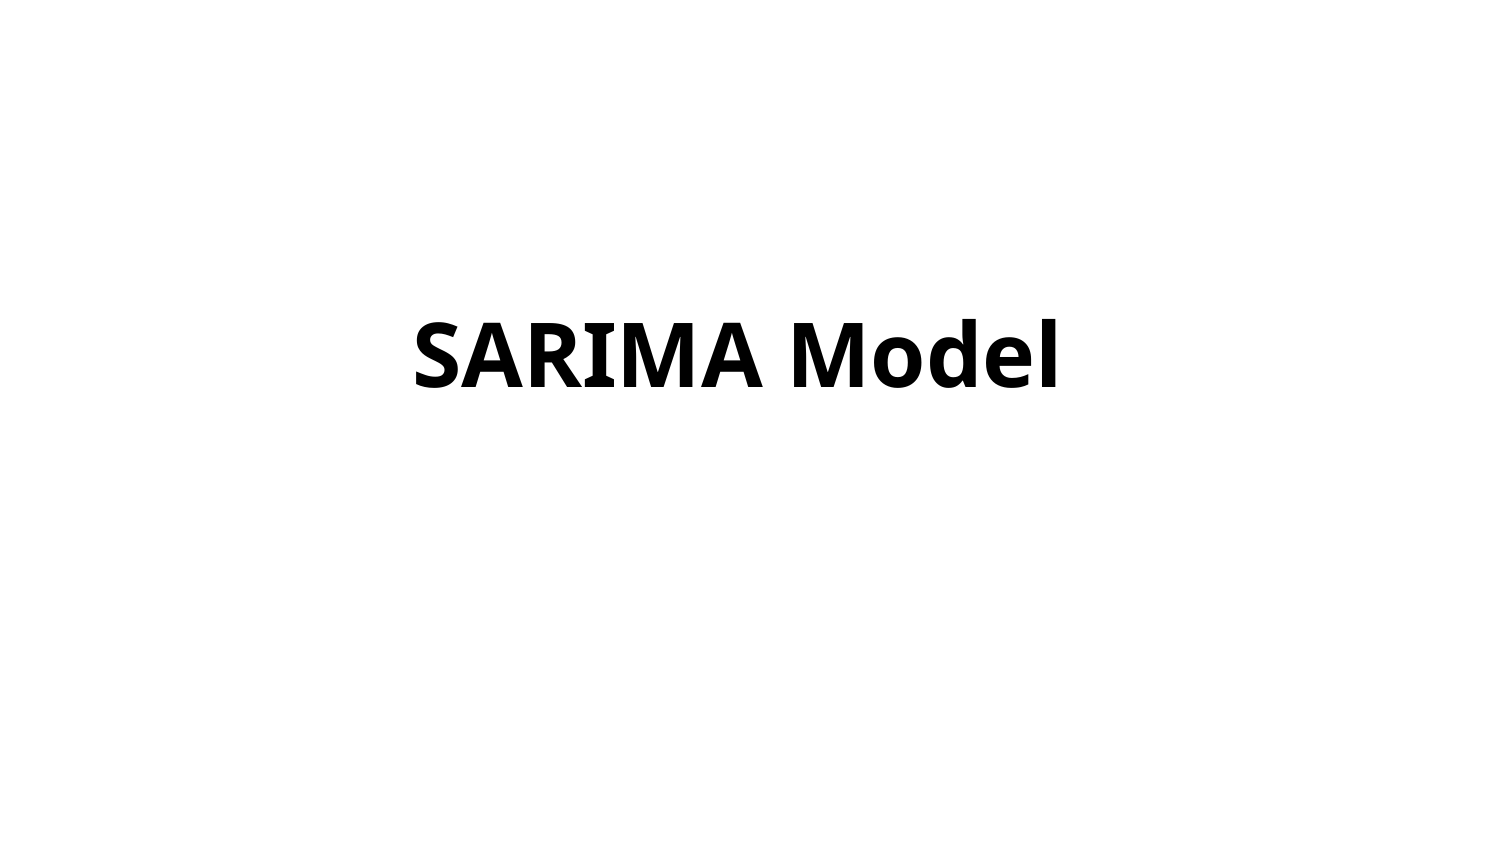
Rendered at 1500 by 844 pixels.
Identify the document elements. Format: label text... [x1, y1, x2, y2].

title SARIMA Model [303, 232, 1173, 485]
